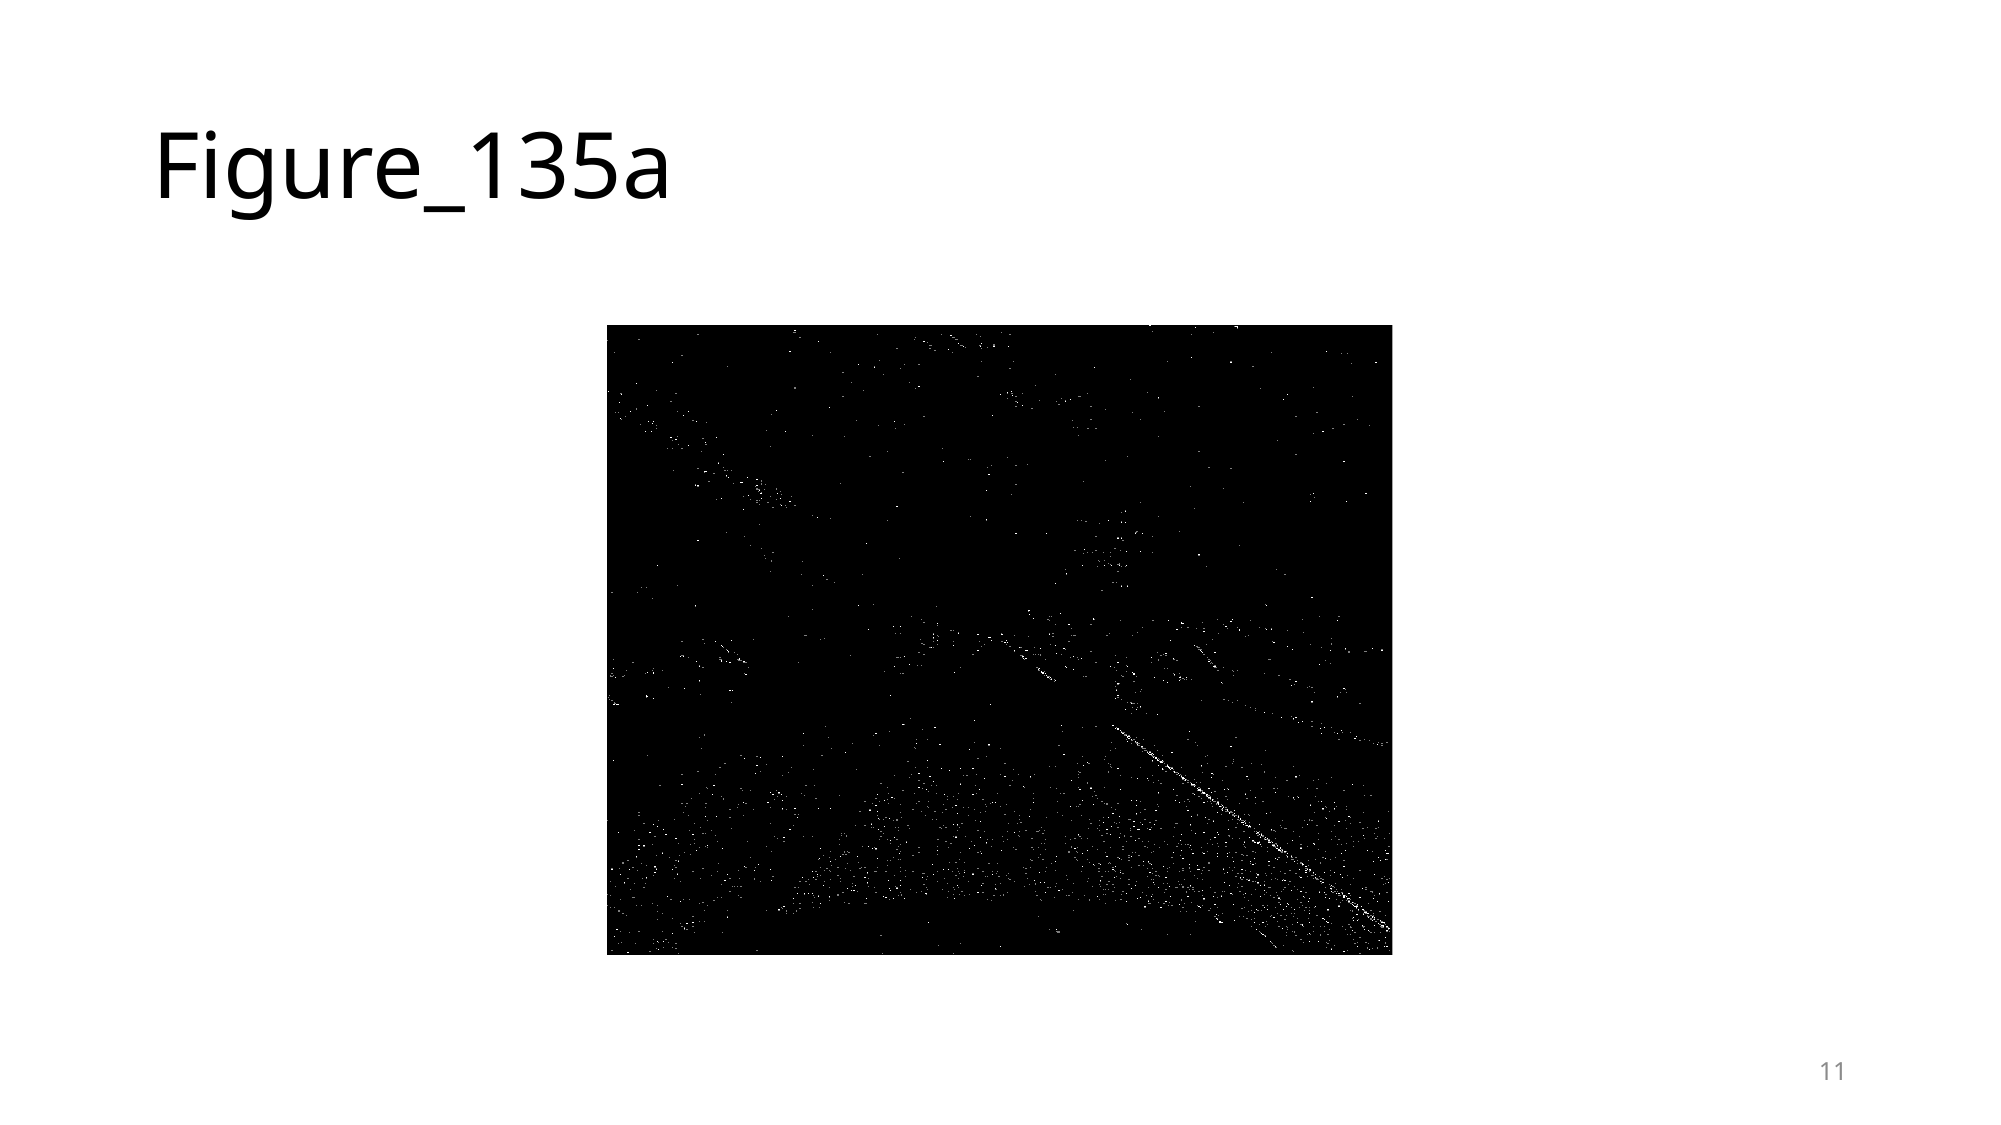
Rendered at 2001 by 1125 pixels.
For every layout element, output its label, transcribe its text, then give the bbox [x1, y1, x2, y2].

title Figure_135a [137, 59, 1863, 278]
slide_number 11 [1412, 1042, 1863, 1103]
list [389, 299, 1611, 1014]
